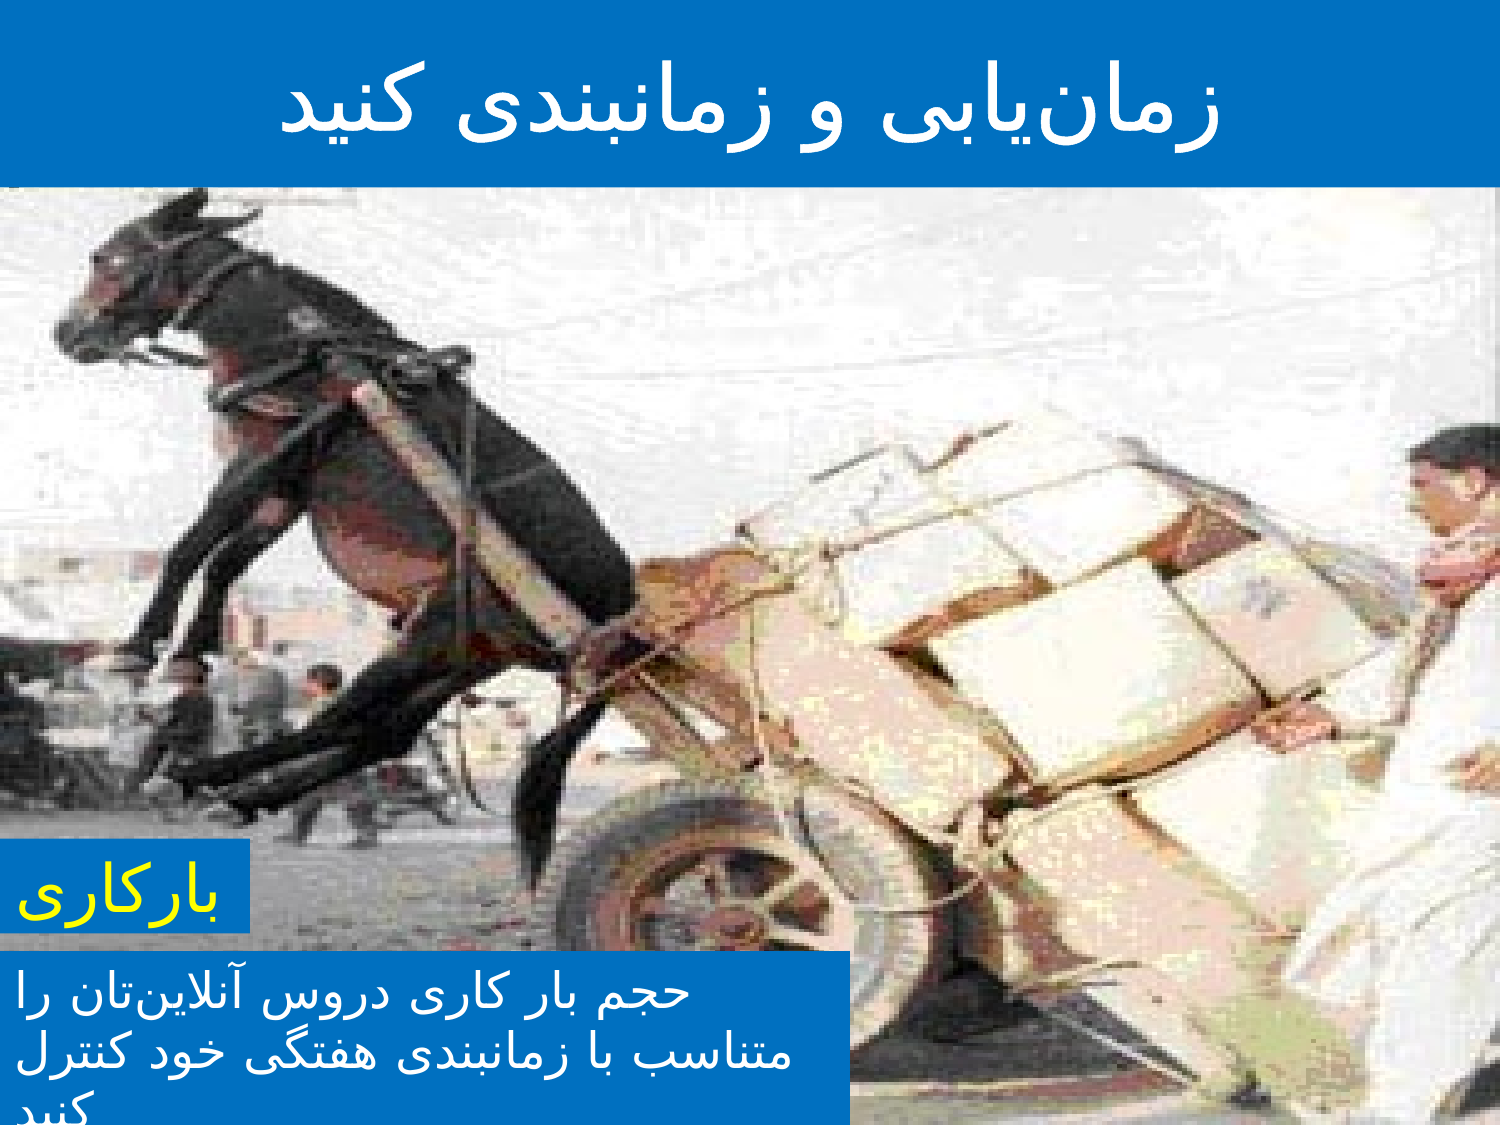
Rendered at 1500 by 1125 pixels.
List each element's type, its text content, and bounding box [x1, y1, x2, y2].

picture [0, 184, 1500, 1125]
title زمان‌یابی و زمانبندی کنید [0, 0, 1500, 184]
